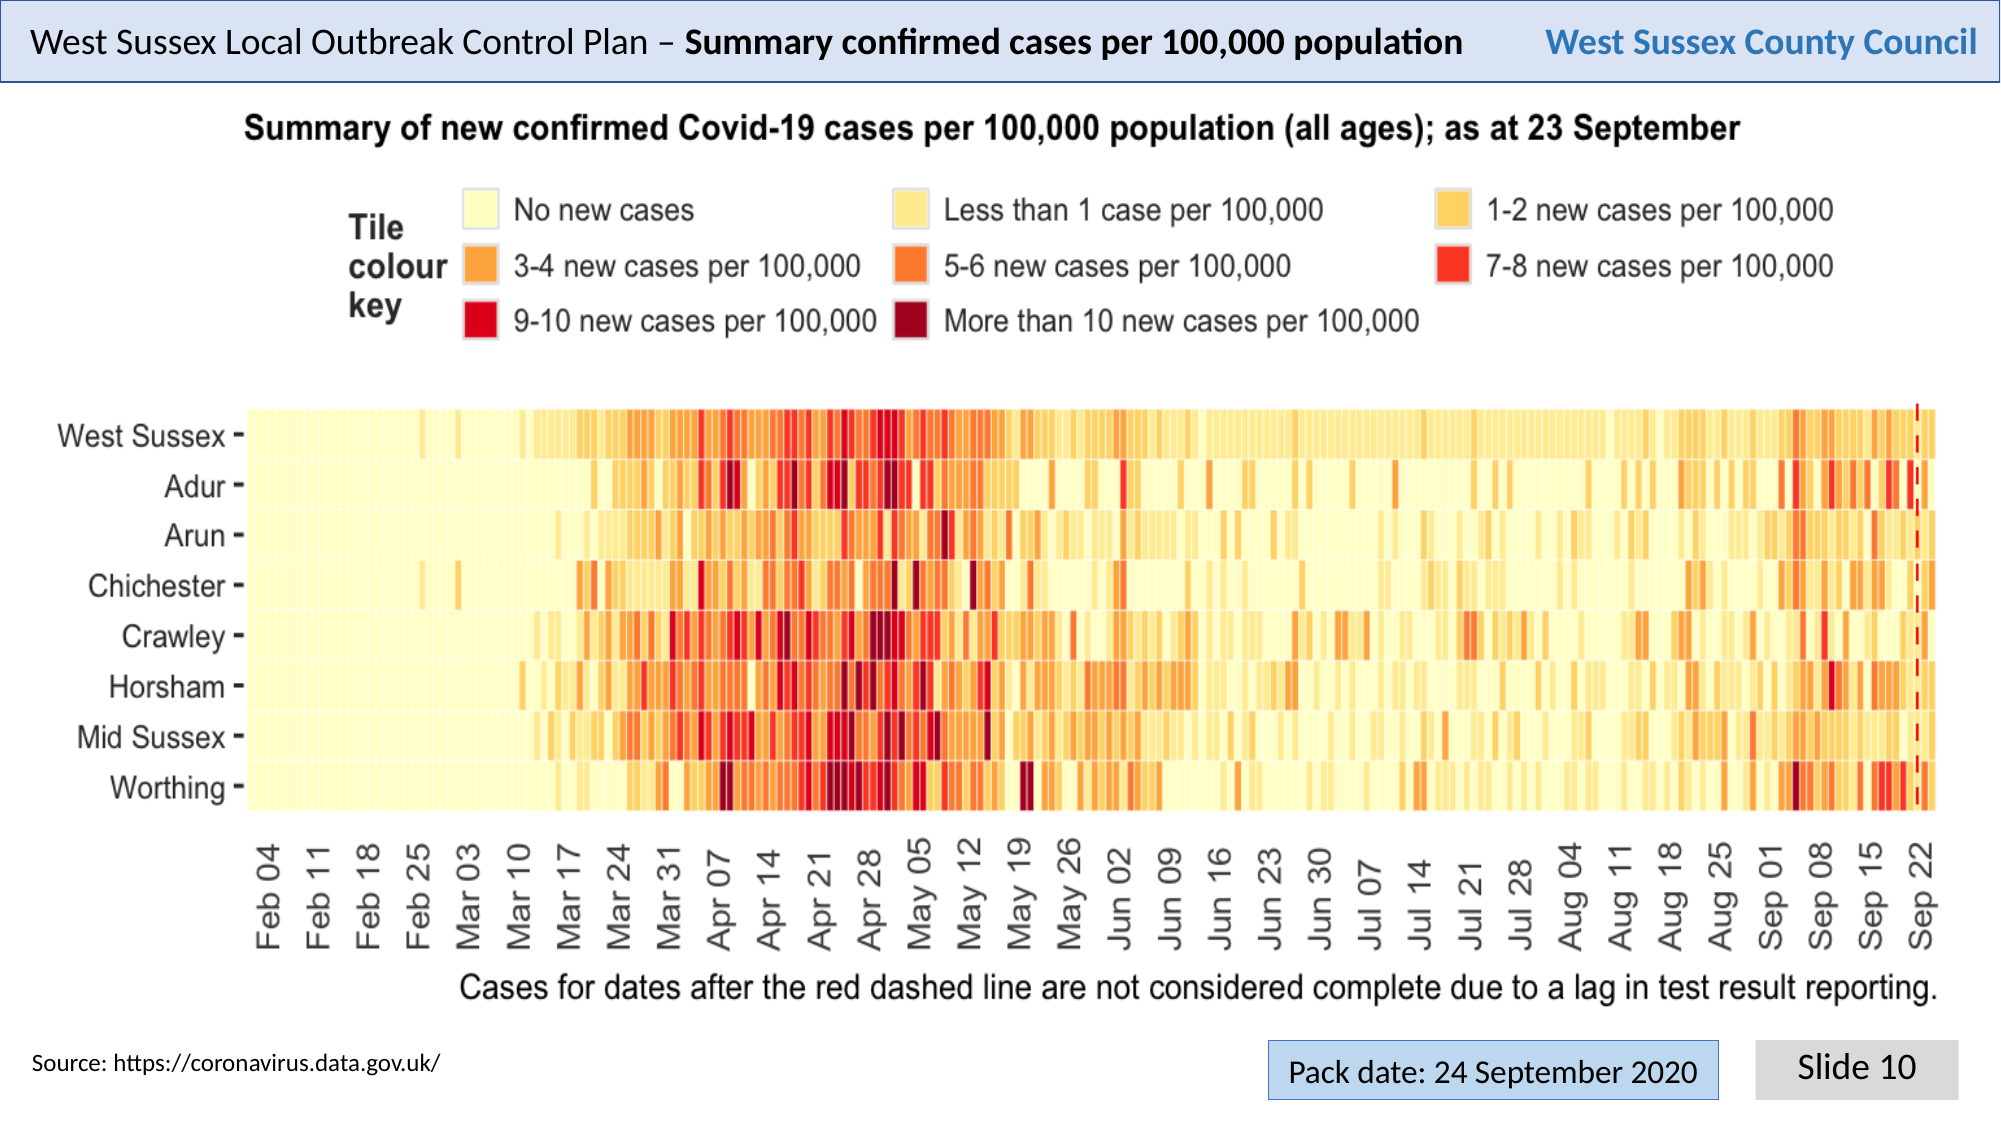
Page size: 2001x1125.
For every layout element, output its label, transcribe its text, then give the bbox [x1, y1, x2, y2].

picture [38, 91, 1959, 1028]
list Slide 10 [1755, 1040, 1959, 1100]
list Source: https://coronavirus.data.gov.uk/ [17, 1042, 660, 1103]
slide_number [1268, 1040, 1719, 1100]
